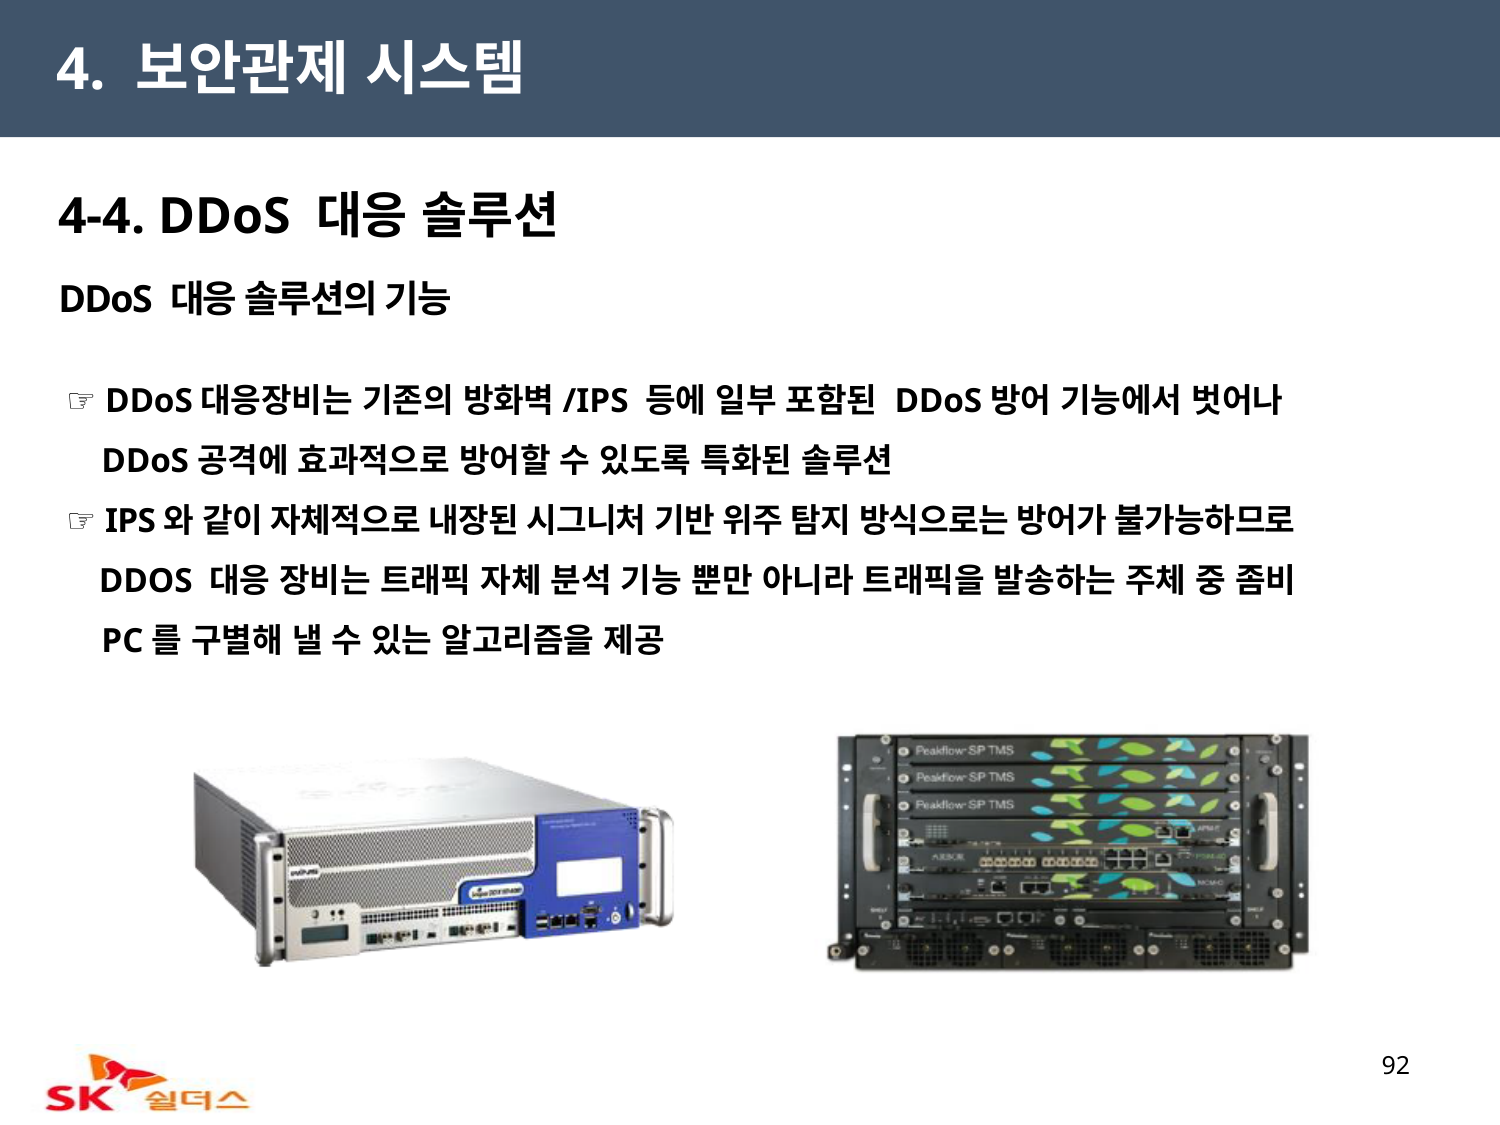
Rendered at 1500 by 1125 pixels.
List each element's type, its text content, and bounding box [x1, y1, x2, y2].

text_box DDoS 대응 솔루션의 기능 [43, 267, 1459, 327]
text_box ☞ DDoS대응장비는 기존의 방화벽/IPS 등에 일부 포함된 DDoS방어 기능에서 벗어나 DDoS공격에 효과적으로 방어할 수 있도록 특화된 솔루션 ☞ IPS와 같이 자체적으로 내장된 시그니처 기반 위주 탐지 방식으로는 방어가 불가능하므로 DDOS 대응 장비는 트래픽 자체 분석 기능 뿐만 아니라 트래픽을 발송하는 주체 중 좀비 PC를 구별해 낼 수 있는 알고리즘을 제공 [42, 351, 1458, 667]
text_box 4. 보안관제 시스템 [39, 17, 752, 116]
picture [180, 669, 1323, 1000]
picture [17, 1044, 267, 1121]
text_box 4-4. DDoS 대응 솔루션 [42, 171, 1461, 257]
slide_number 92 [1074, 1042, 1425, 1103]
